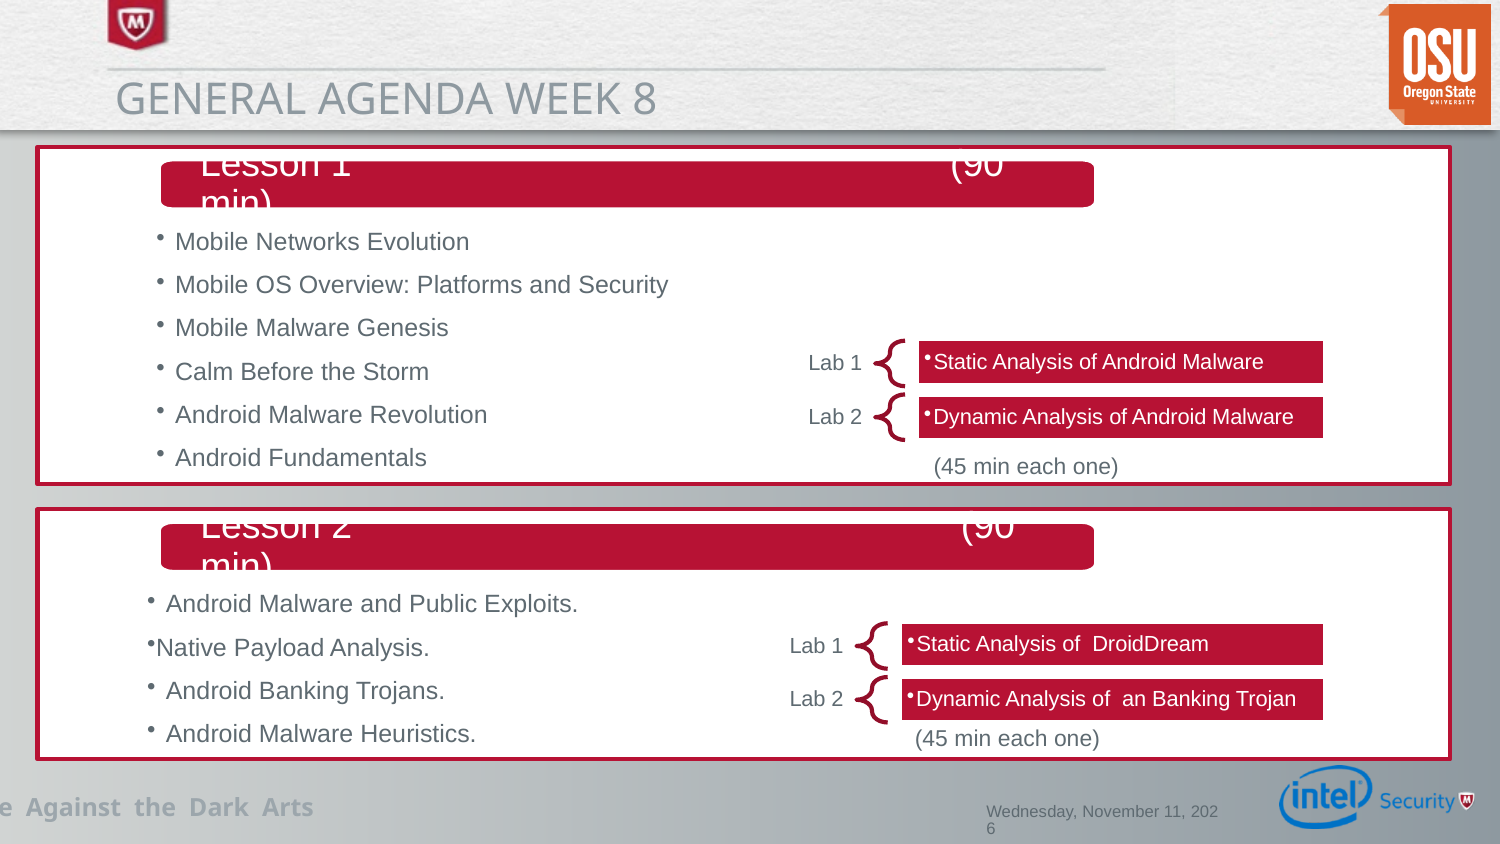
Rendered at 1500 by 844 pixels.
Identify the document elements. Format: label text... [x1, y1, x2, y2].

text_box (45 min each one) [918, 450, 1194, 487]
title General agenda Week 8 [99, 53, 1176, 145]
text_box (45 min each one) [900, 734, 1175, 759]
picture [1279, 765, 1475, 829]
text_box Mobile Networks Evolution Mobile OS Overview: Platforms and Security Mobile Malware Genesis Calm Before the Storm Android Malware Revolution Android Fundamentals [35, 145, 1452, 486]
picture [0, 0, 1500, 130]
text_box Android Malware and Public Exploits. Native Payload Analysis. Android Banking Trojans. Android Malware Heuristics. [35, 507, 1452, 761]
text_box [724, 339, 1326, 442]
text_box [699, 621, 1326, 725]
text_box Lesson 1 (90 min) [156, 157, 1099, 212]
text_box Lesson 2 (90 min) [156, 519, 1099, 574]
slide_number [974, 795, 1238, 823]
